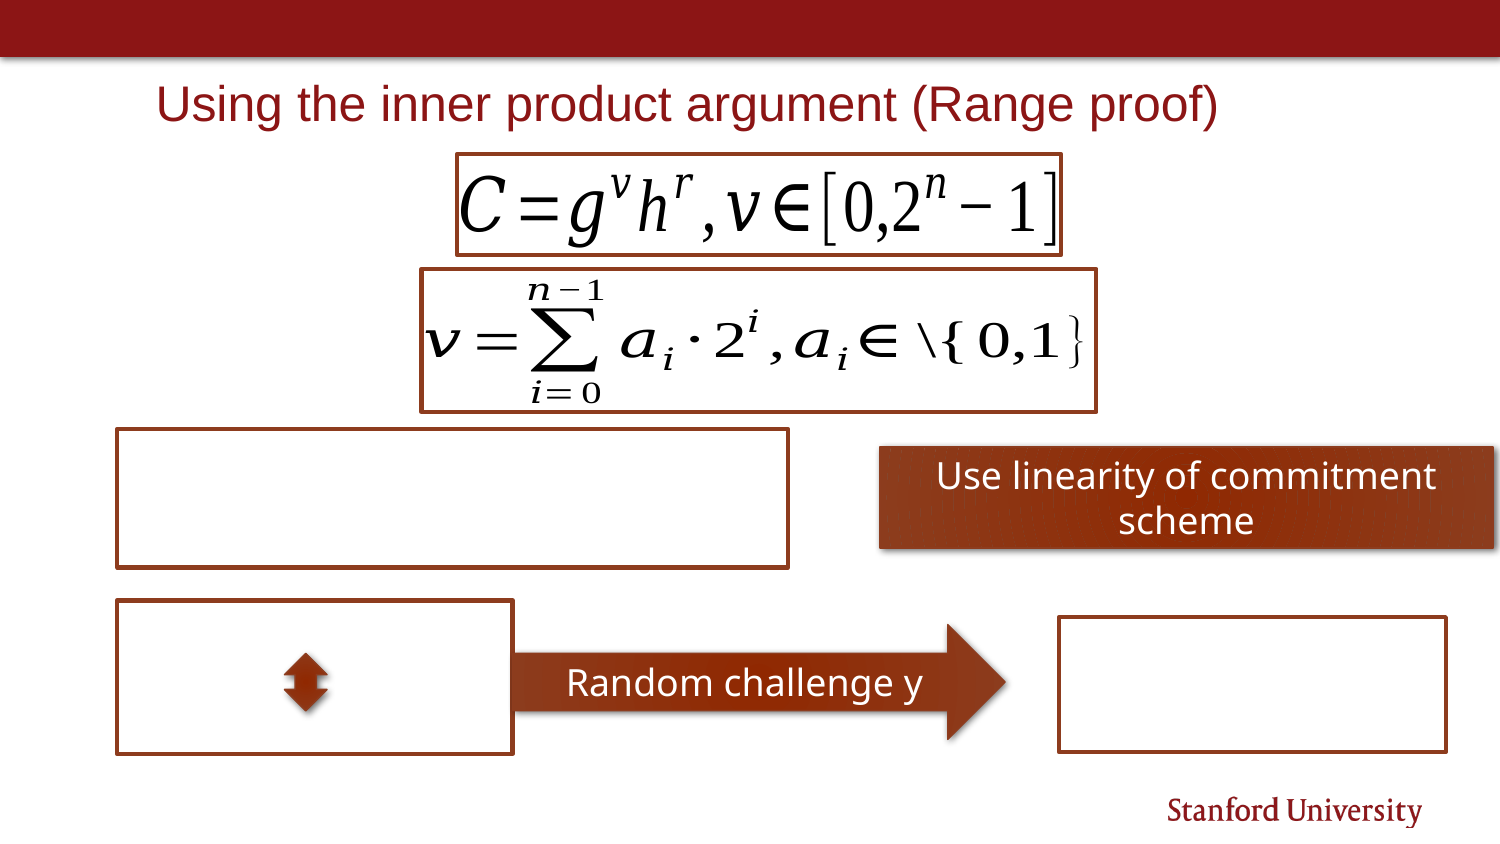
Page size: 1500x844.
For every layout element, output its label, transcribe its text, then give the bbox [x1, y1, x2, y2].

title Using the inner product argument (Range proof) [155, 58, 1420, 140]
text_box [283, 652, 328, 712]
text_box Use linearity of commitment scheme [879, 446, 1494, 549]
text_box Random challenge y [511, 623, 1006, 741]
